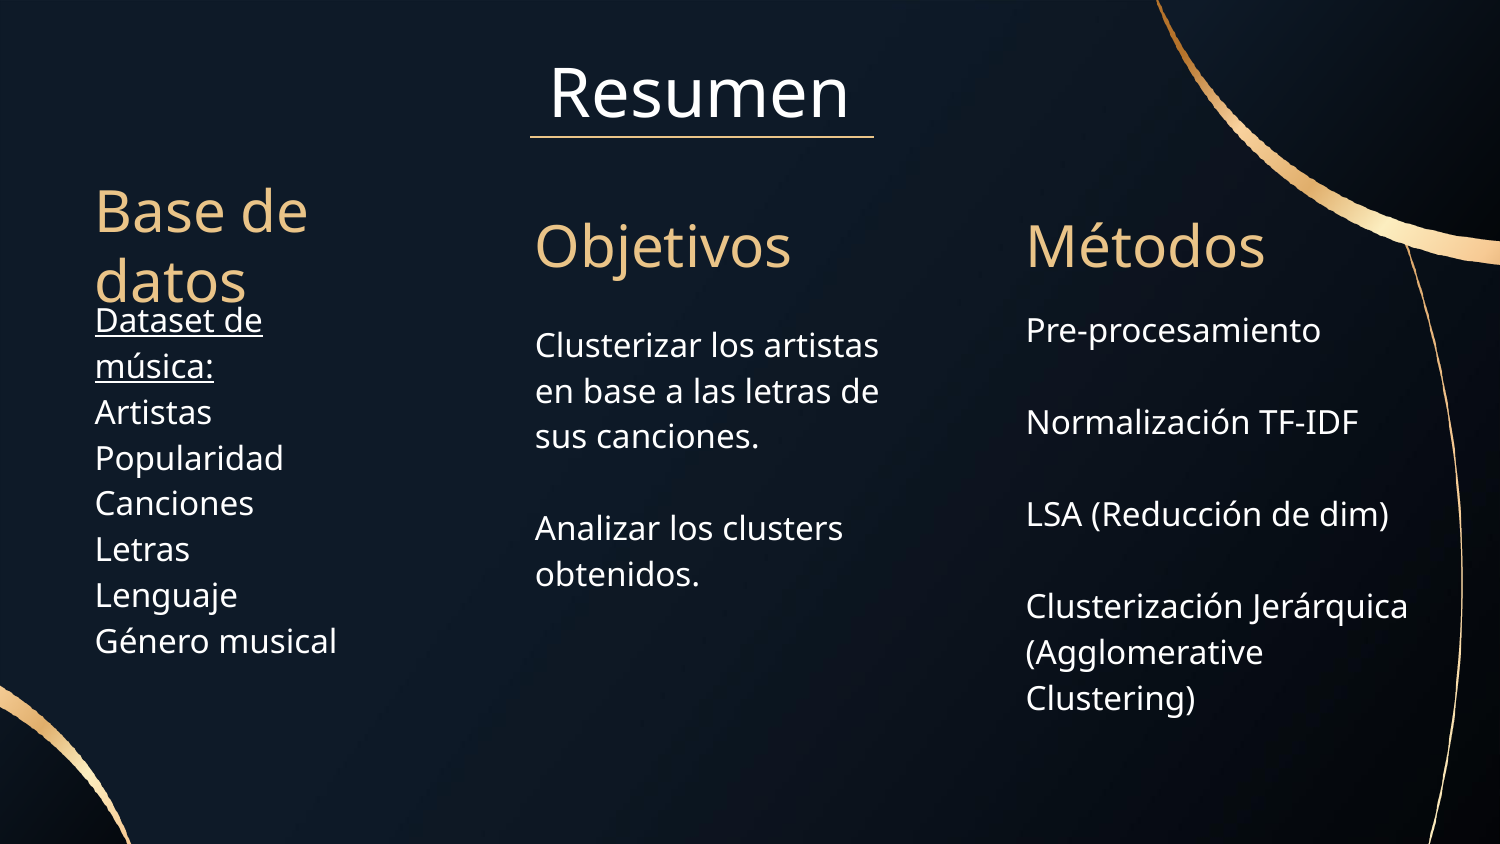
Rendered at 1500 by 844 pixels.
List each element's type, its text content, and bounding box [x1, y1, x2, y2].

subtitle Objetivos [520, 216, 914, 272]
picture [0, 0, 1500, 844]
subtitle Pre-procesamiento Normalización TF-IDF LSA (Reducción de dim) Clusterización Jerárquica (Agglomerative Clustering) [1010, 296, 1445, 724]
subtitle Dataset de música: Artistas Popularidad Canciones Letras Lenguaje Género musical [79, 296, 406, 657]
subtitle Clusterizar los artistas en base a las letras de sus canciones. Analizar los clusters obtenidos. [520, 296, 914, 615]
subtitle Base de datos [79, 216, 474, 272]
subtitle Métodos [1010, 216, 1405, 272]
title Resumen [67, 51, 1333, 130]
